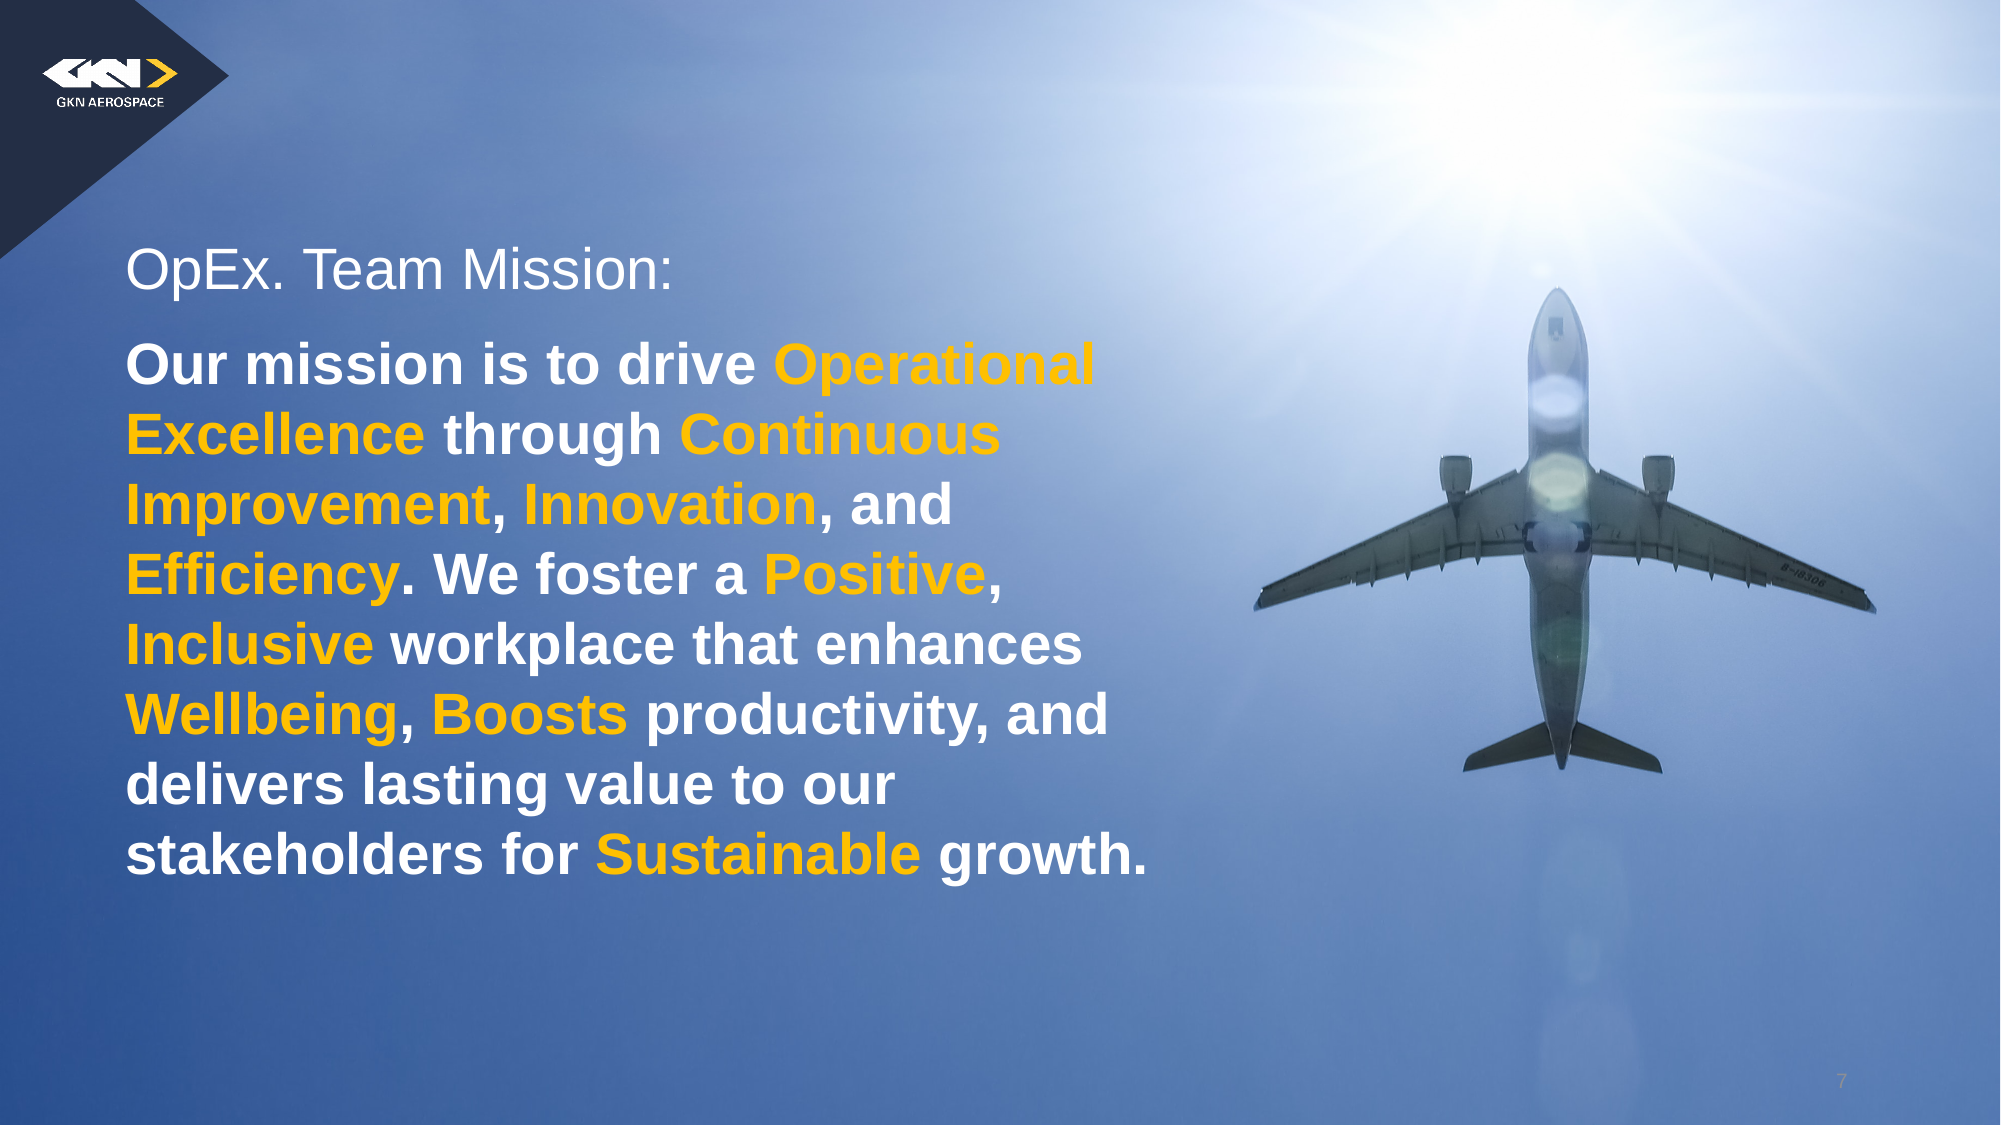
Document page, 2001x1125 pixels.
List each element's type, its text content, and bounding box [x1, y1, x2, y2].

slide_number 7 [1762, 1063, 1863, 1097]
picture [42, 59, 178, 107]
text_box OpEx. Team Mission: Our mission is to drive Operational Excellence through Continuous Improvement, Innovation, and Efficiency. We foster a Positive, Inclusive workplace that enhances Wellbeing, Boosts productivity, and delivers lasting value to our stakeholders for Sustainable growth. [125, 231, 1261, 1064]
picture [0, 0, 2001, 1125]
